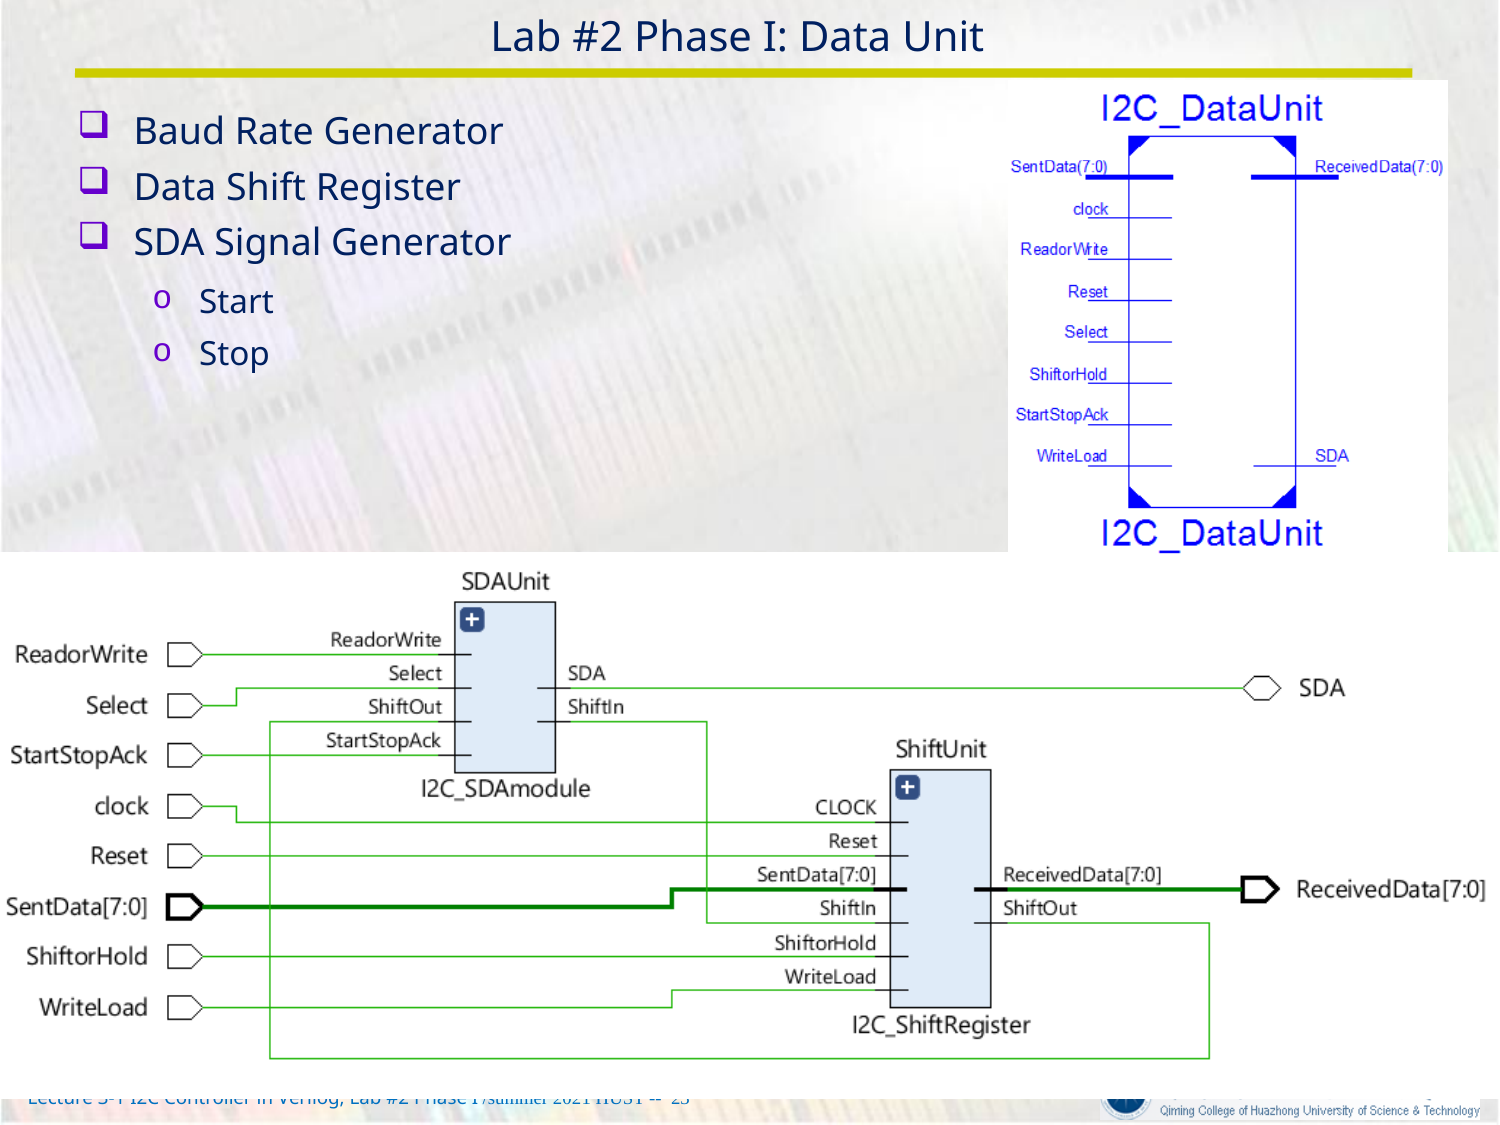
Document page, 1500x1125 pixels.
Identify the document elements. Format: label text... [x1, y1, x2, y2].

title Lab #2 Phase I: Data Unit [24, 10, 1450, 73]
list Baud Rate Generator Data Shift Register SDA Signal Generator Start Stop [62, 99, 1003, 550]
picture [0, 1, 1500, 1125]
